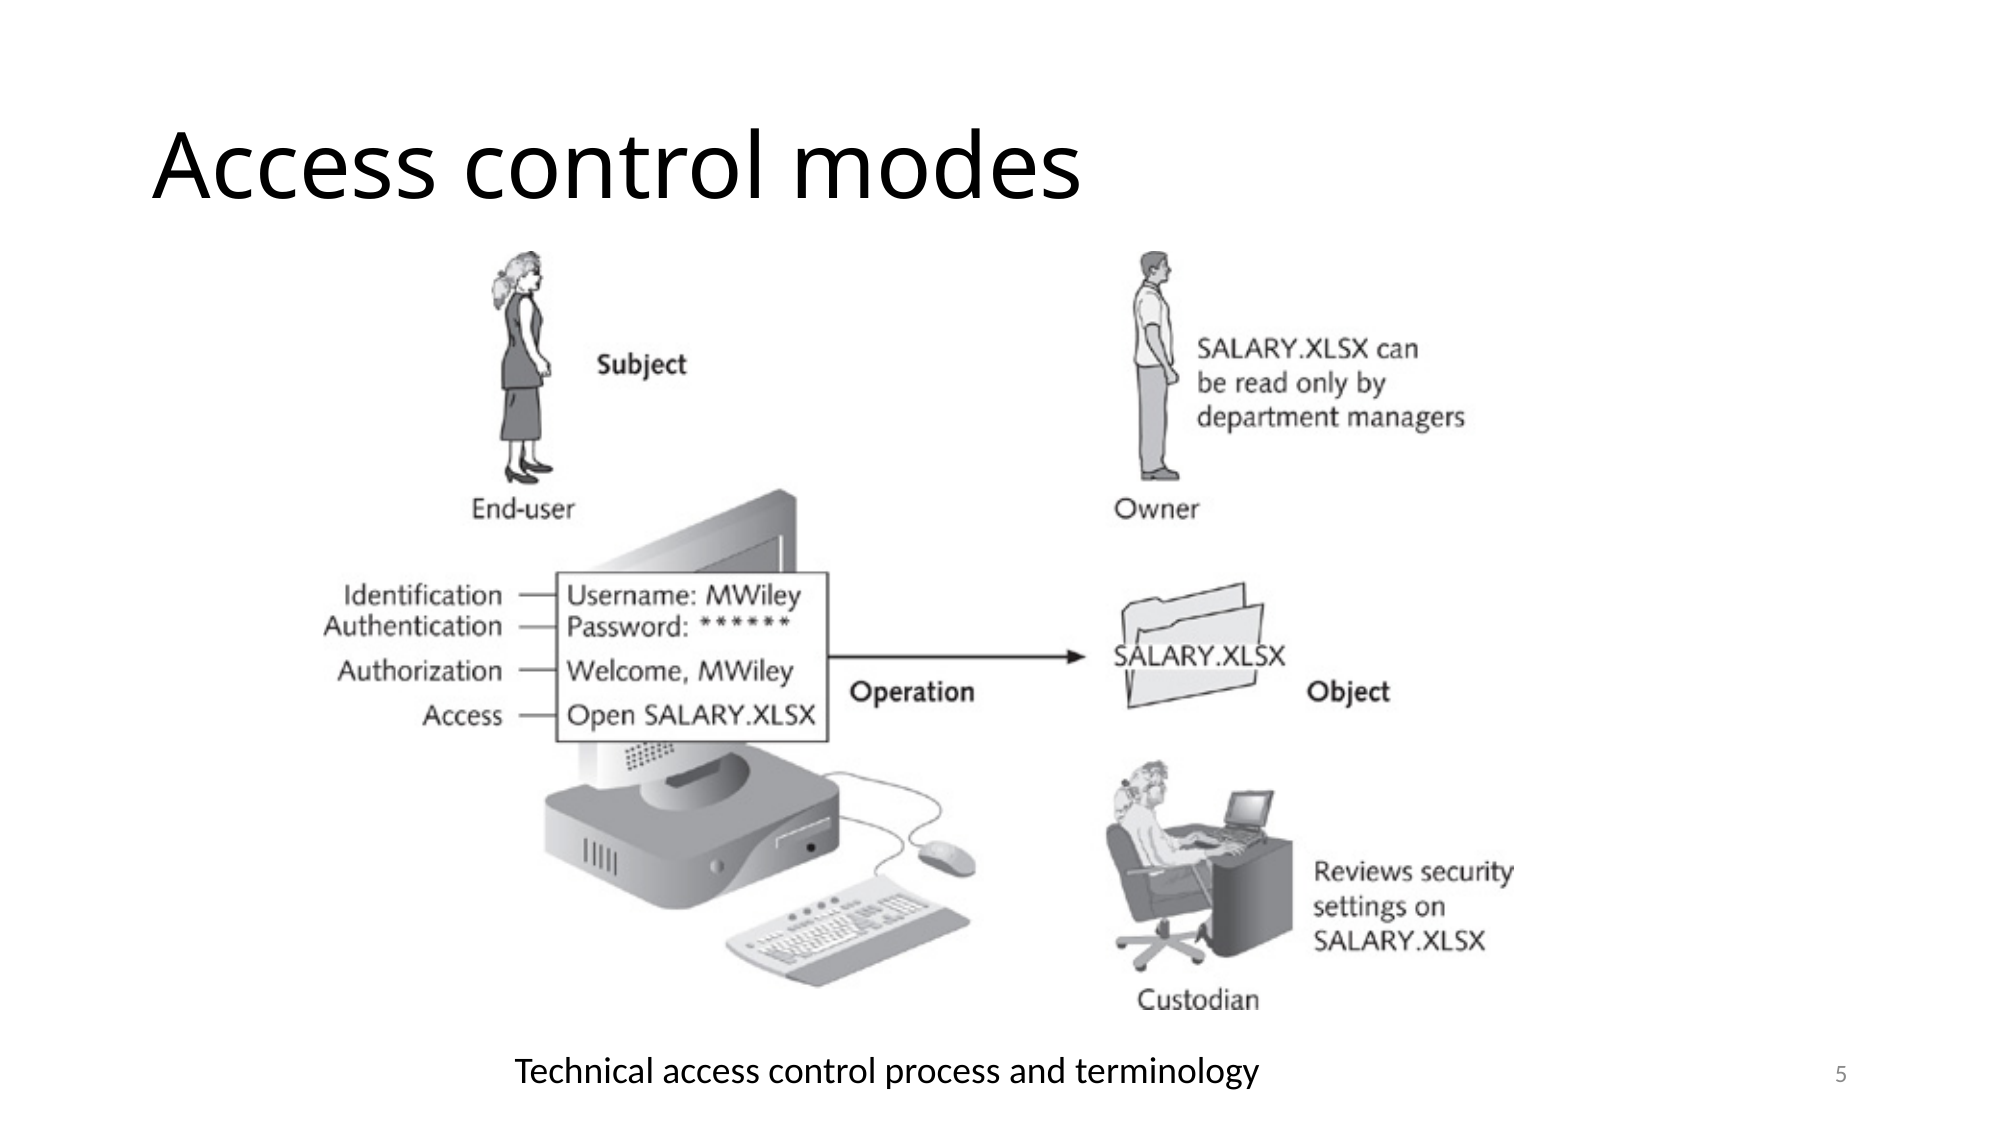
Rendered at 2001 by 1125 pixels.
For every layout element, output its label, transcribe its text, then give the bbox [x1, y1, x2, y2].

text_box Technical access control process and terminology [499, 1038, 1276, 1099]
title Access control modes [137, 59, 1863, 278]
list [323, 251, 1514, 1010]
slide_number 5 [1412, 1042, 1863, 1103]
